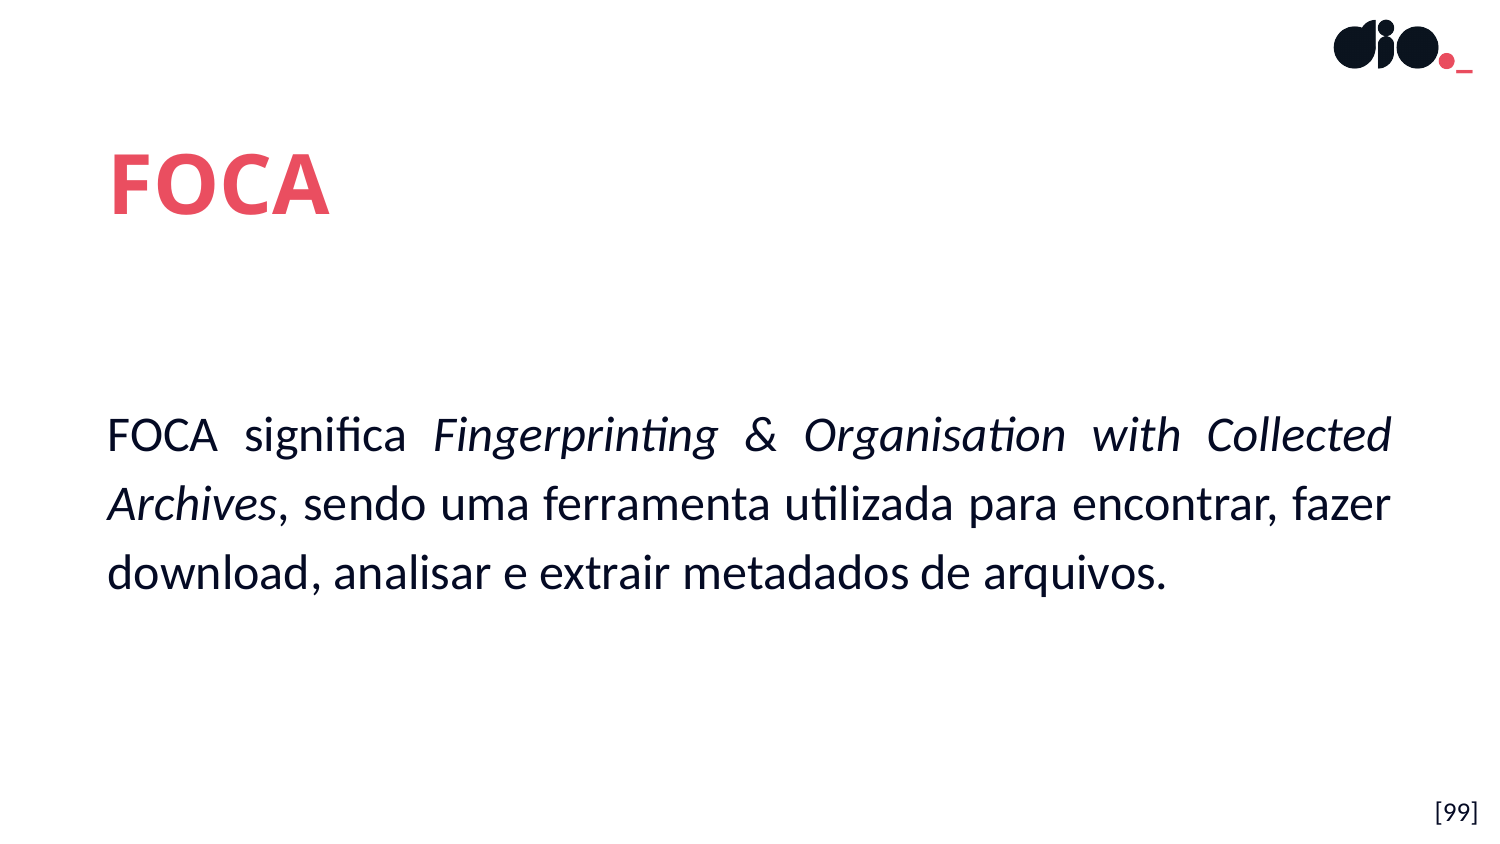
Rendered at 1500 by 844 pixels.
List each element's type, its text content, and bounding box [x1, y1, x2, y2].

text_box FOCA significa Fingerprinting & Organisation with Collected Archives, sendo uma ferramenta utilizada para encontrar, fazer download, analisar e extrair metadados de arquivos. [92, 243, 1408, 749]
text_box FOCA [92, 104, 1408, 243]
picture [1333, 19, 1473, 74]
slide_number [99] [1403, 779, 1494, 844]
